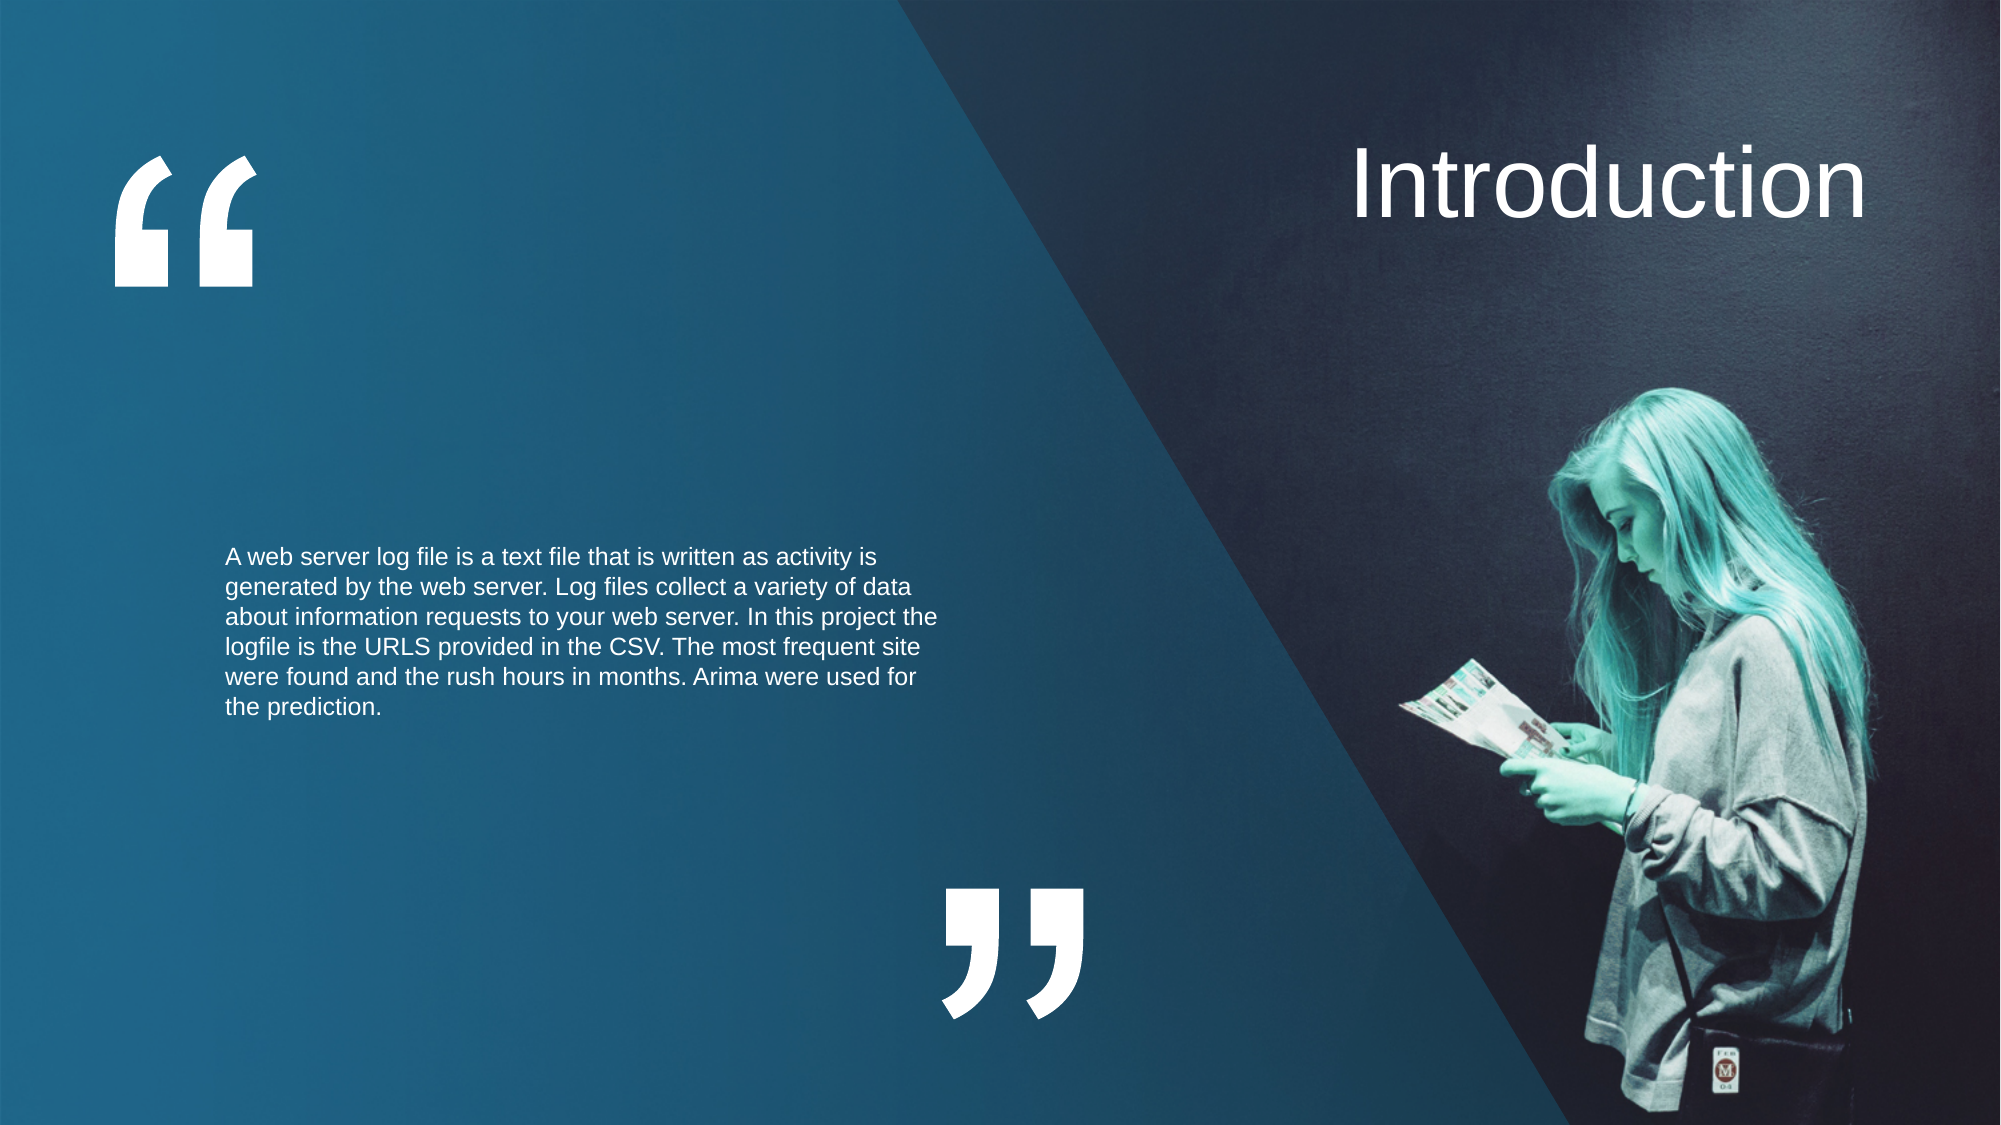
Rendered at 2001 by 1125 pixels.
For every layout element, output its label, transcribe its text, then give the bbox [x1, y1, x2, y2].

picture [0, 0, 2001, 1125]
text_box [114, 154, 174, 288]
text_box [940, 887, 1000, 1021]
text_box Introduction [1300, 33, 1885, 322]
text_box [198, 154, 259, 288]
text_box A web server log file is a text file that is written as activity is generated by the web server. Log files collect a variety of data about information requests to your web server. In this project the logfile is the URLS provided in the CSV. The most frequent site were found and the rush hours in months. Arima were used for the prediction. [210, 443, 968, 848]
text_box [1024, 887, 1085, 1021]
